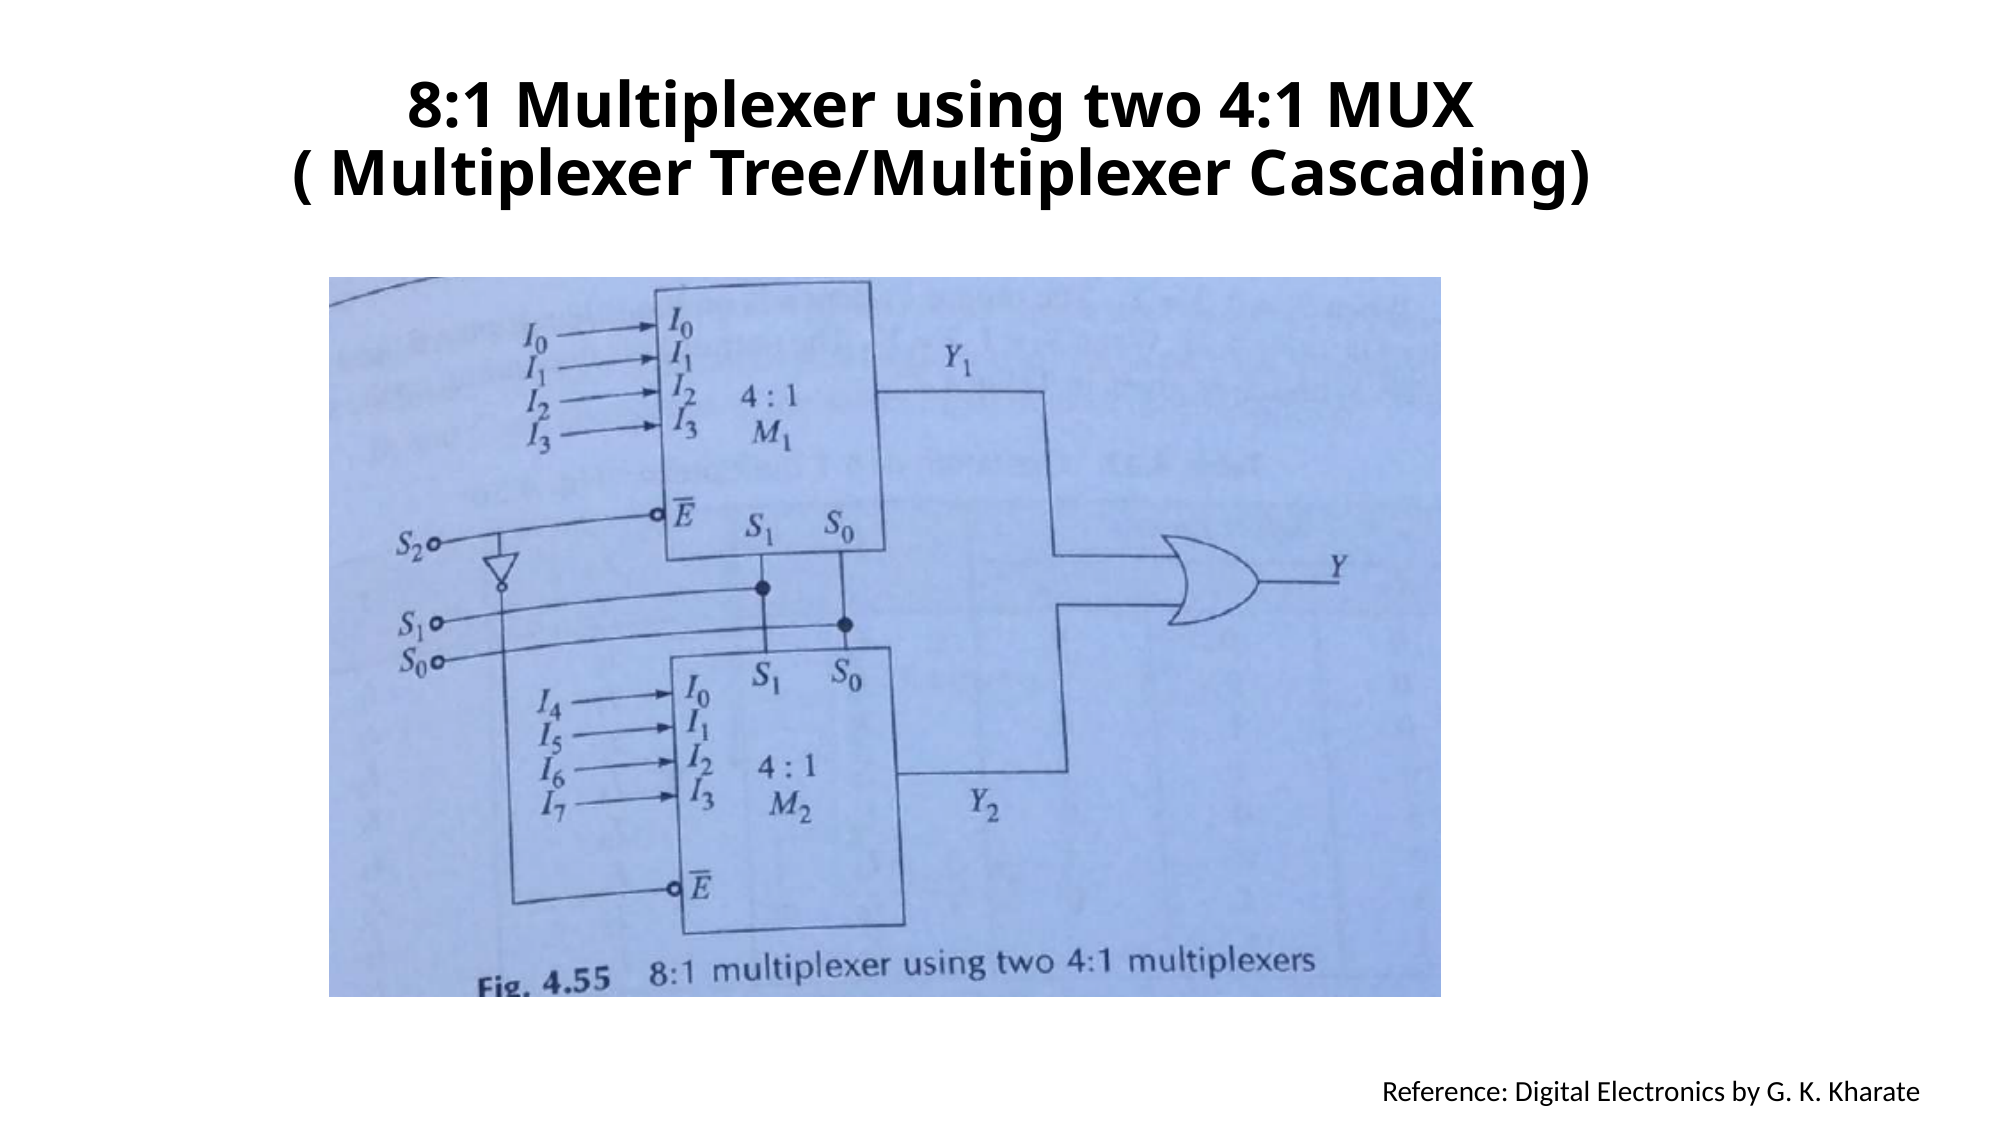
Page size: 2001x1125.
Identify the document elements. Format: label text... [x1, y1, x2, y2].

text_box Reference: Digital Electronics by G. K. Kharate [1367, 1065, 1961, 1115]
title 8:1 Multiplexer using two 4:1 MUX ( Multiplexer Tree/Multiplexer Cascading) [277, 32, 1608, 250]
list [328, 277, 1441, 997]
